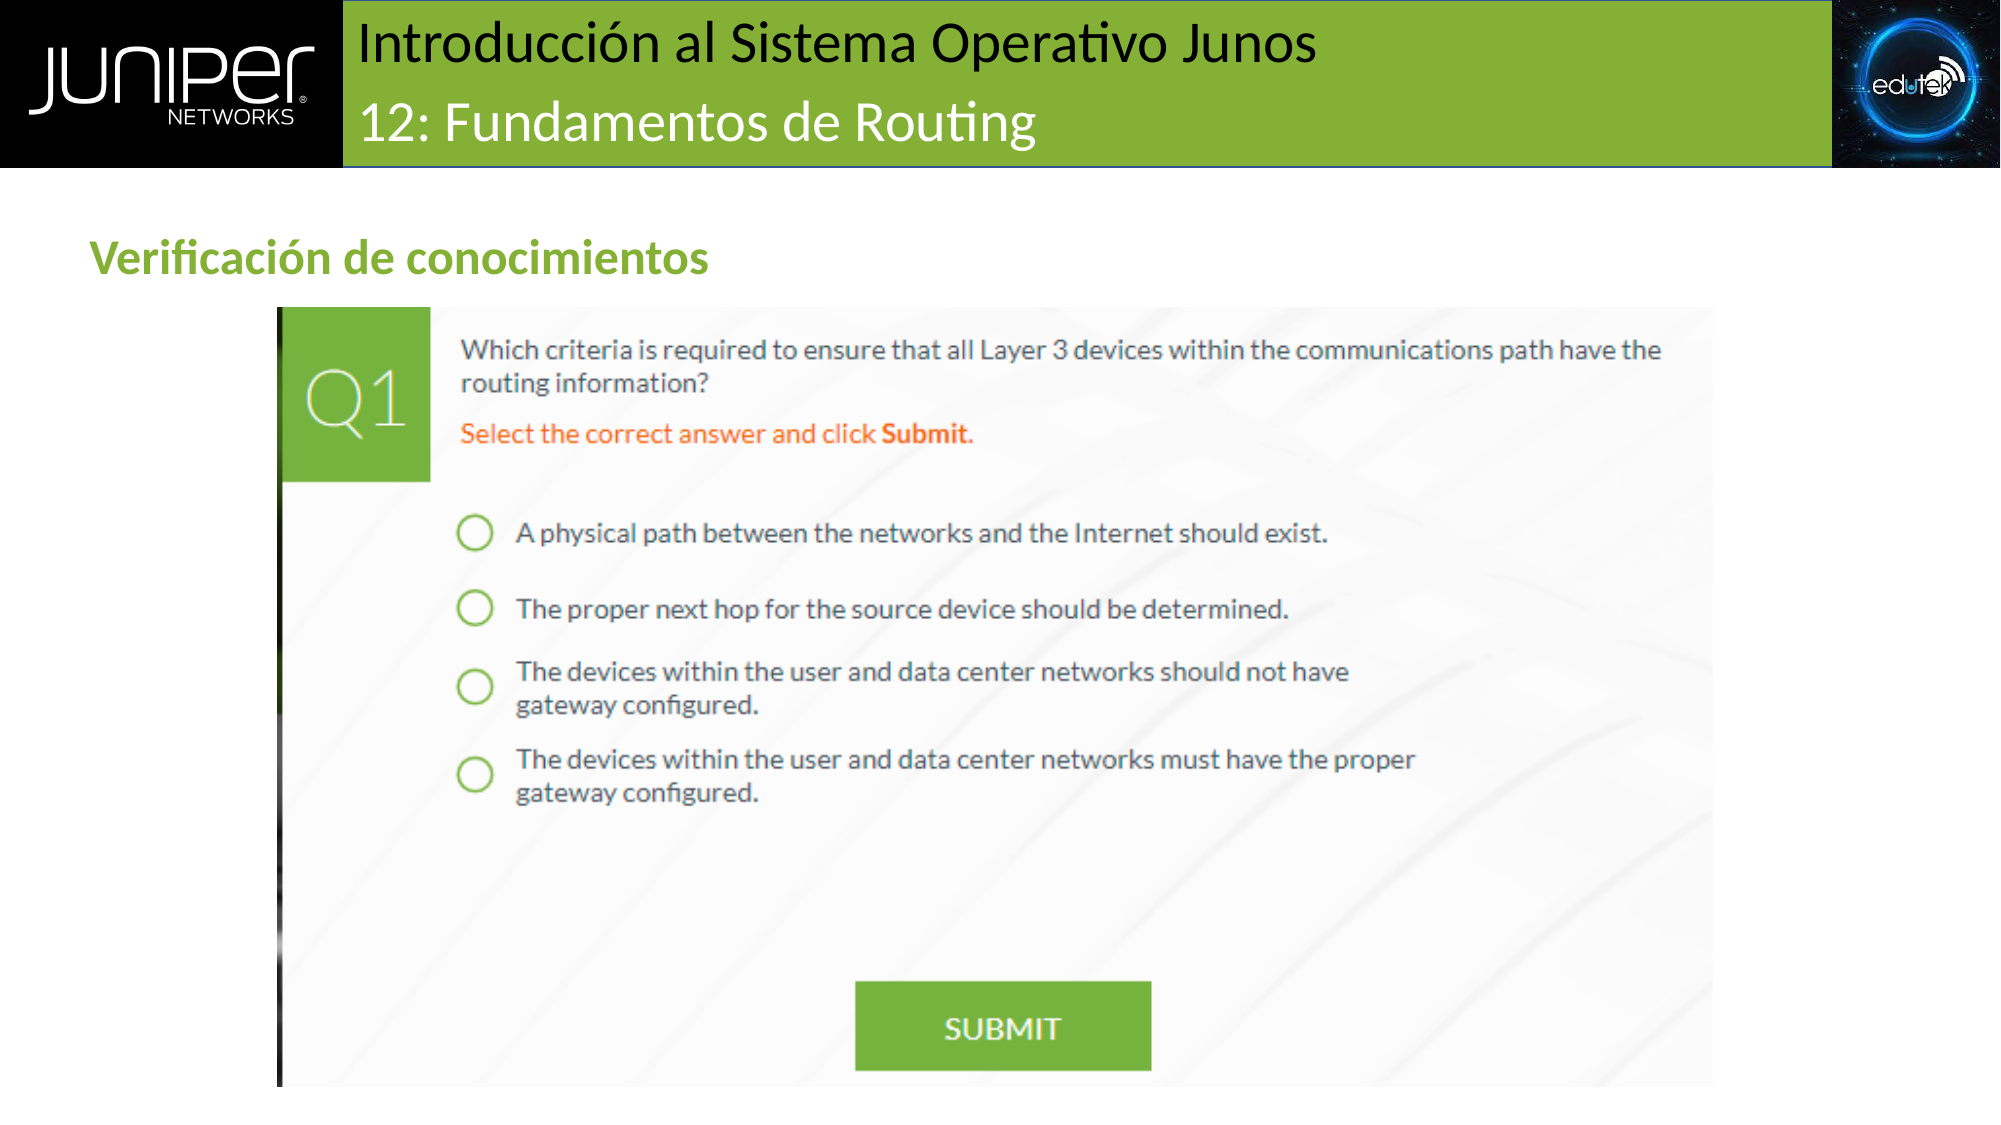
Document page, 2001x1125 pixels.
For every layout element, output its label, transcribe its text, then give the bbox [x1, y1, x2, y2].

list 12: Fundamentos de Routing [342, 83, 1606, 168]
picture [277, 307, 1723, 1087]
picture [1832, 84, 2000, 168]
list Verificación de conocimientos [74, 223, 1949, 938]
title Introducción al Sistema Operativo Junos [342, 3, 2000, 84]
picture [0, 0, 343, 168]
